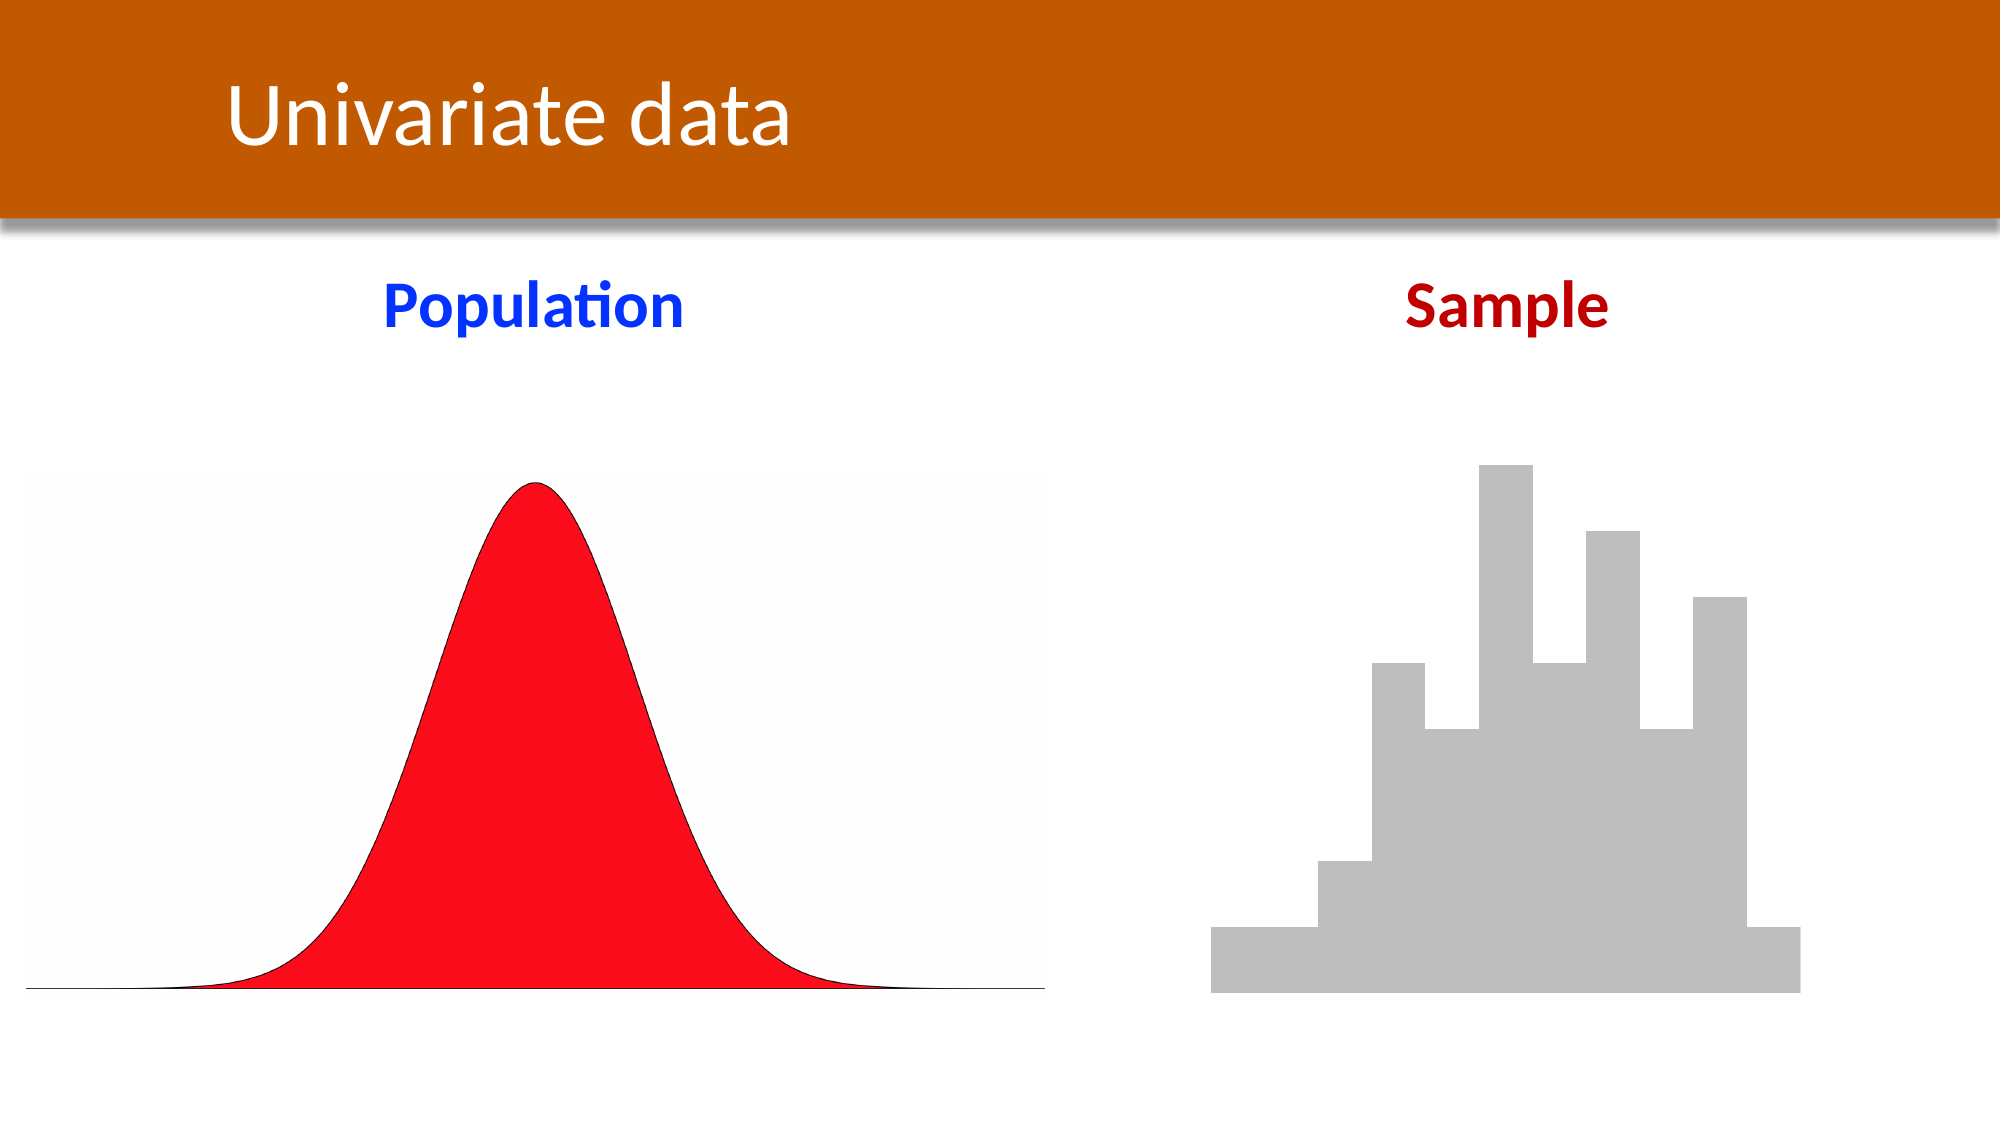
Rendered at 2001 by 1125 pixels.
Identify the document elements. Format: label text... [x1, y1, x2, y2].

picture [19, 472, 1050, 1001]
text_box Population [369, 253, 701, 348]
text_box [0, 0, 2000, 219]
text_box Univariate data [210, 17, 2000, 201]
picture [1192, 449, 1824, 1015]
text_box Sample [1390, 253, 1626, 348]
